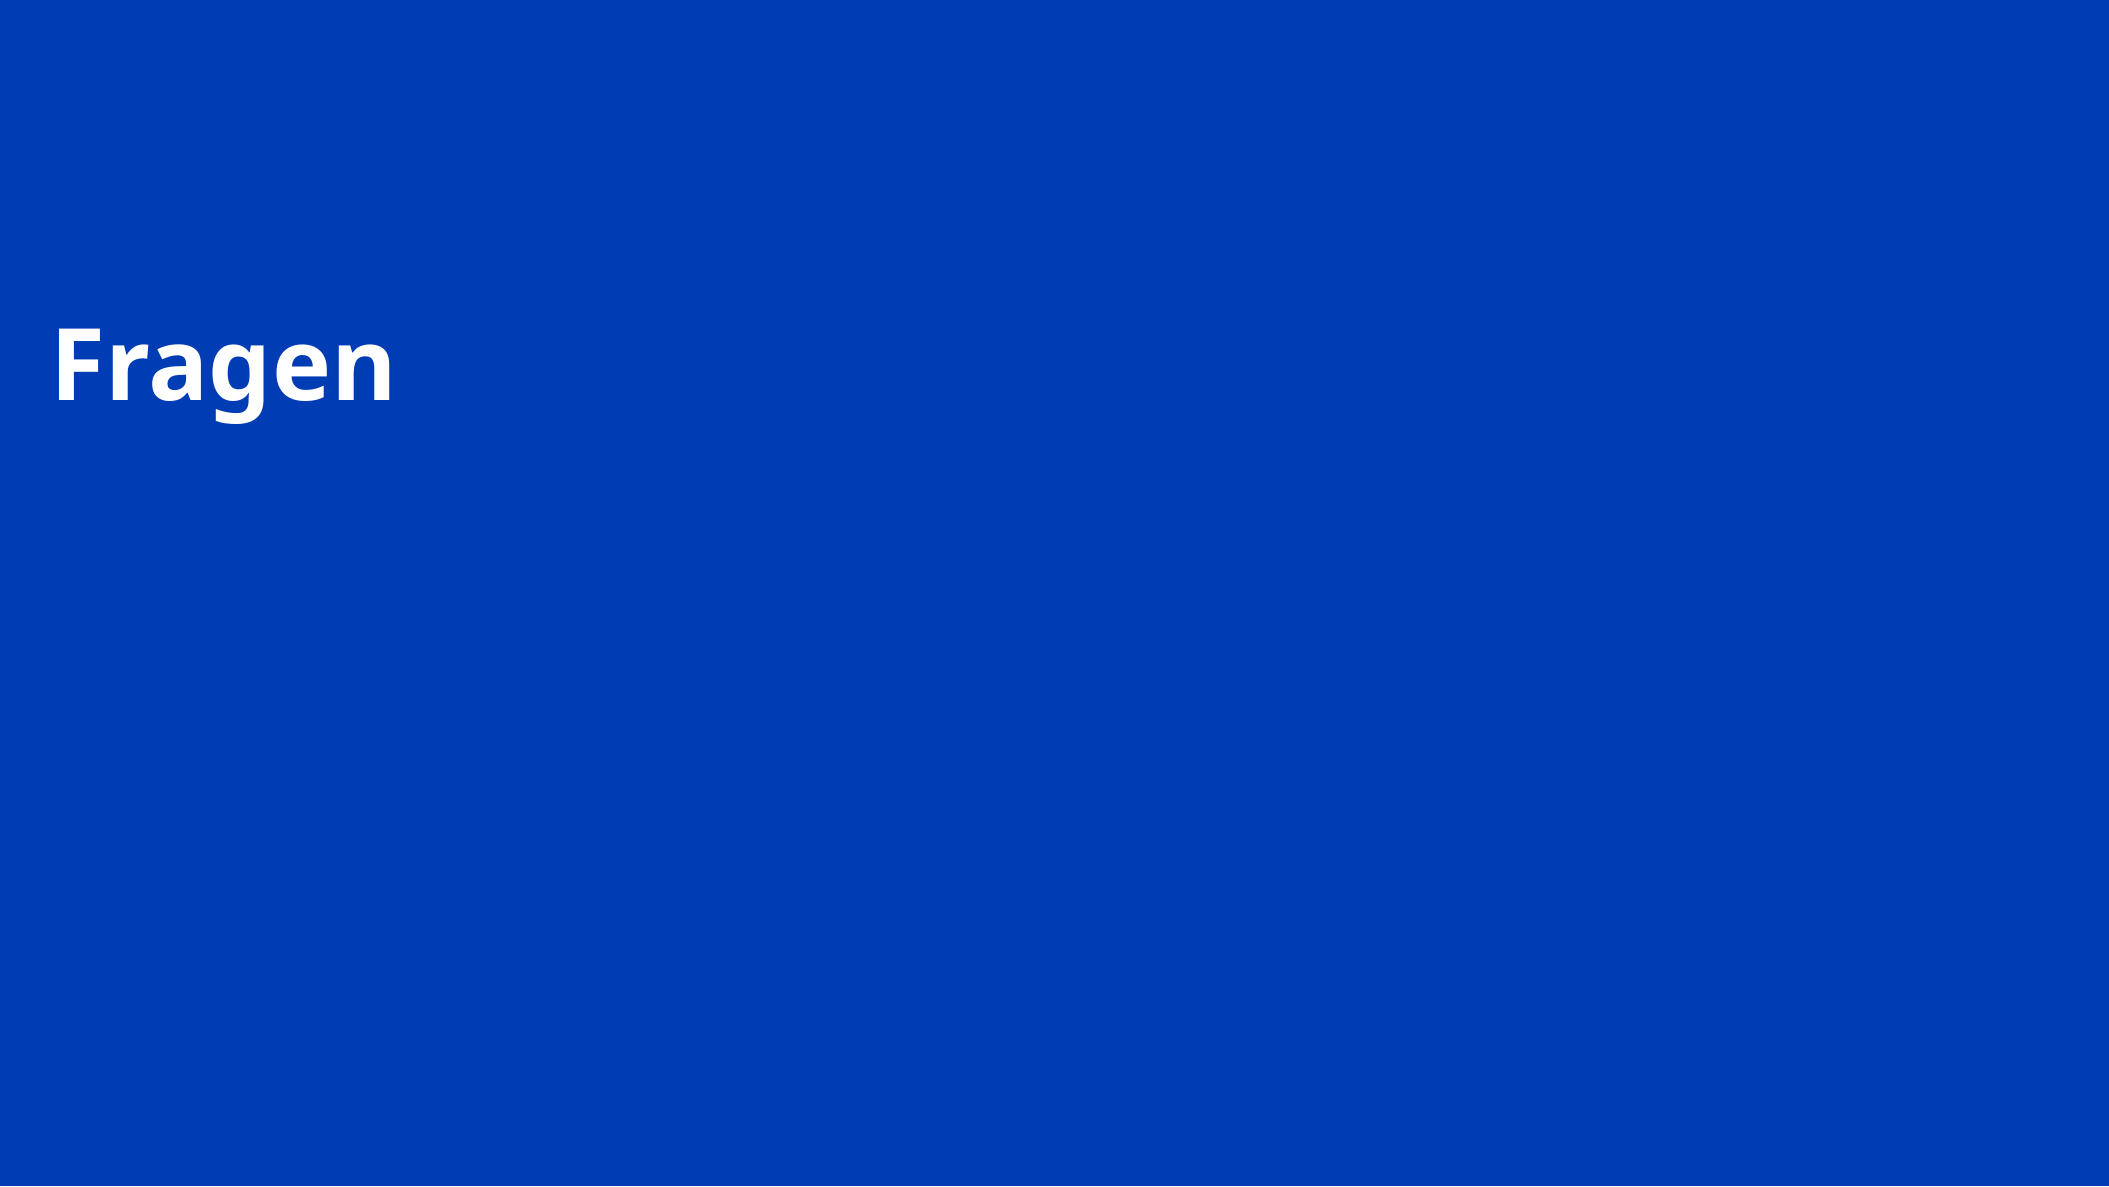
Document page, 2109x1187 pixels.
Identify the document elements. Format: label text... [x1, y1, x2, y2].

title Fragen [50, 309, 1721, 1089]
